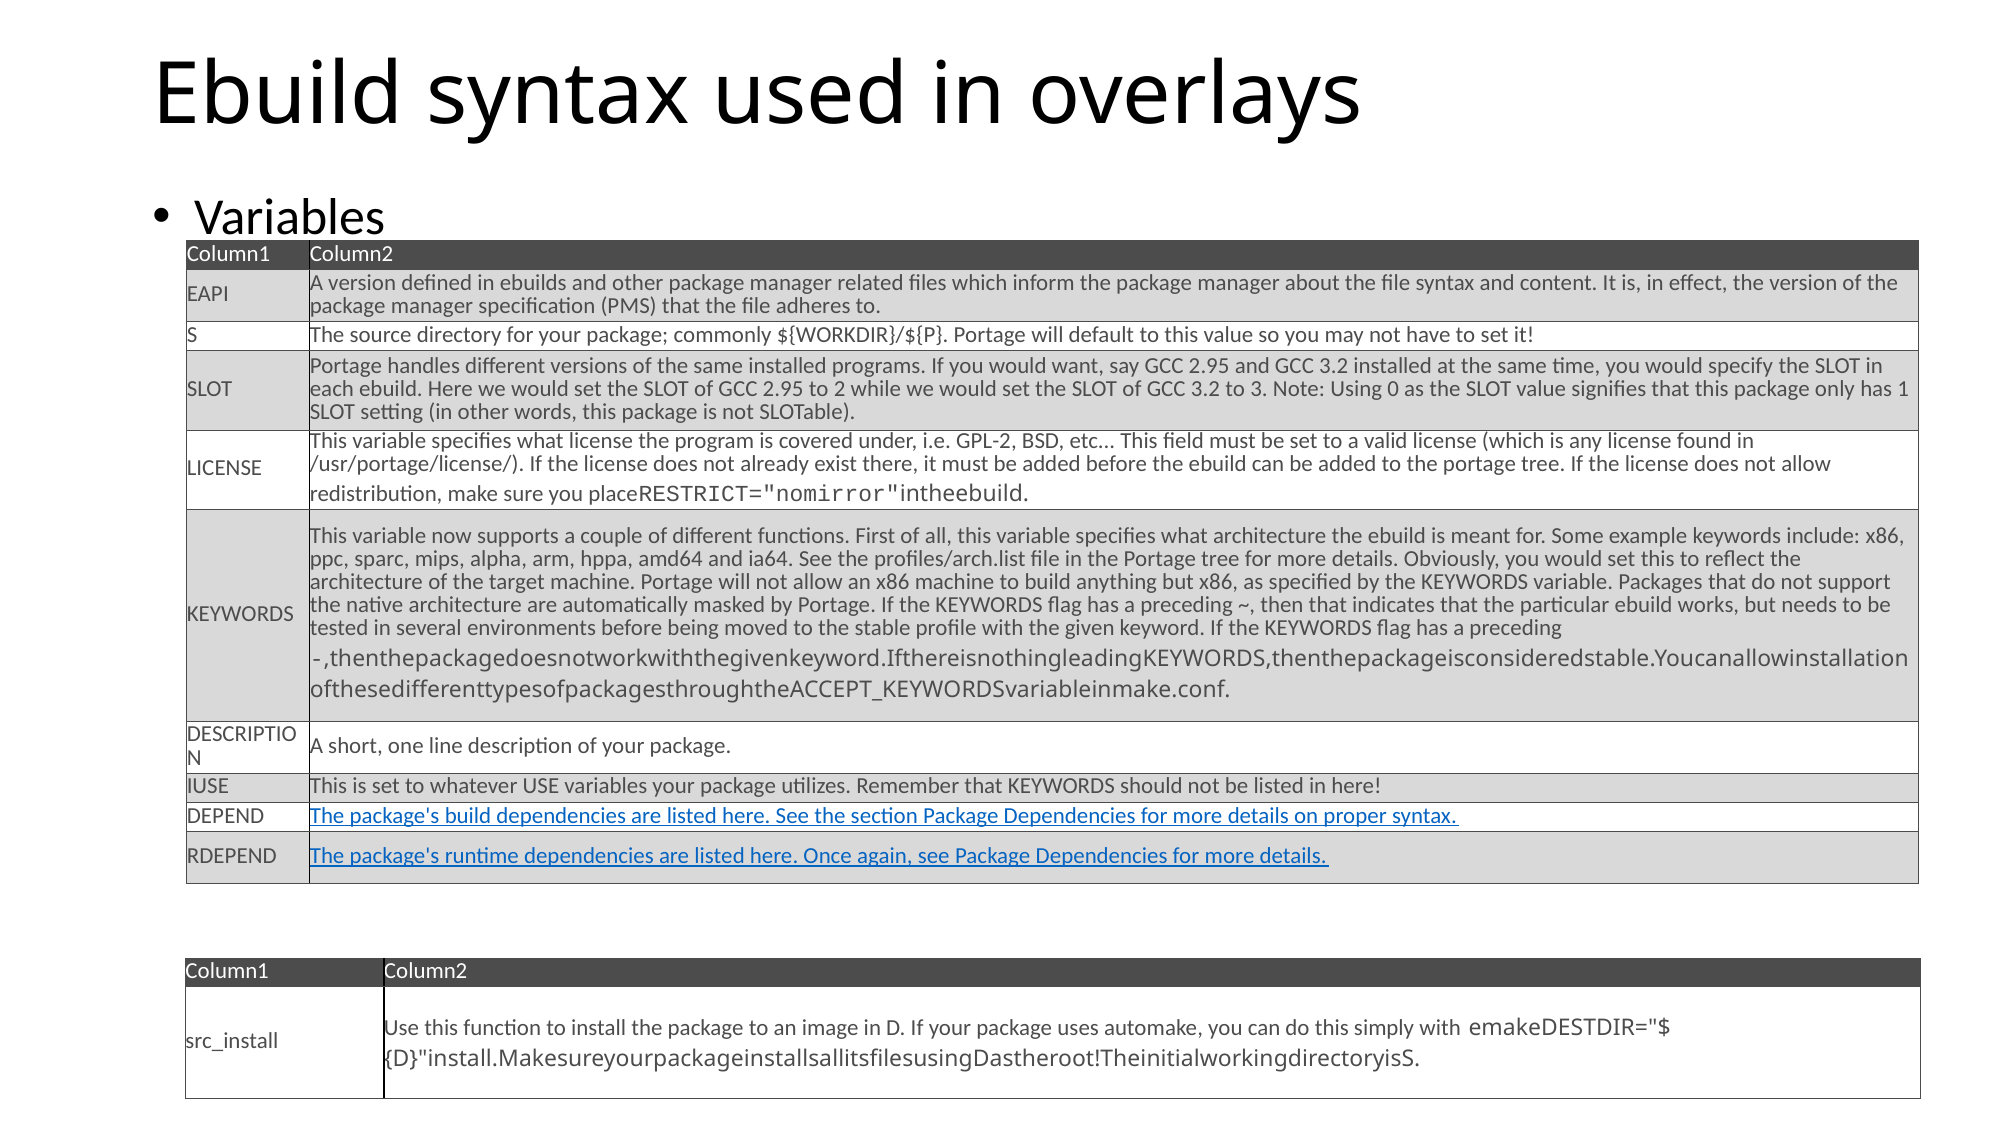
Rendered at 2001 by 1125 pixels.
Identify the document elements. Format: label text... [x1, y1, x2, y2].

table_cell This is set to whatever USE variables your package utilizes. Remember that KEYWORDS should not be listed in here! [310, 774, 1918, 802]
title Ebuild syntax used in overlays [137, 41, 1863, 150]
table_cell A short, one line description of your package. [310, 722, 1918, 773]
table_cell SLOT [187, 351, 309, 430]
table_cell The source directory for your package; commonly ${WORKDIR}/${P}. Portage will default to this value so you may not have to set it! [310, 322, 1918, 350]
table_header Column1 [187, 241, 309, 269]
table_cell IUSE [187, 774, 309, 802]
table_cell src_install [186, 987, 383, 1098]
table_cell DEPEND [187, 803, 309, 831]
table_cell EAPI [187, 270, 309, 321]
table_cell Portage handles different versions of the same installed programs. If you would want, say GCC 2.95 and GCC 3.2 installed at the same time, you would specify the SLOT in each ebuild. Here we would set the SLOT of GCC 2.95 to 2 while we would set the SLOT of GCC 3.2 to 3. Note: Using 0 as the SLOT value signifies that this package only has 1 SLOT setting (in other words, this package is not SLOTable). [310, 351, 1918, 430]
table_cell This variable specifies what license the program is covered under, i.e. GPL-2, BSD, etc... This field must be set to a valid license (which is any license found in /usr/portage/license/). If the license does not already exist there, it must be added before the ebuild can be added to the portage tree. If the license does not allow redistribution, make sure you placeRESTRICT="nomirror"intheebuild. [310, 431, 1918, 509]
table_cell RDEPEND [187, 832, 309, 883]
table_cell LICENSE [187, 431, 309, 509]
table_cell S [187, 322, 309, 350]
table_cell The package's runtime dependencies are listed here. Once again, see Package Dependencies for more details. [310, 832, 1918, 883]
table_header Column2 [310, 241, 1918, 269]
table_cell Use this function to install the package to an image in D. If your package uses automake, you can do this simply with emakeDESTDIR="${D}"install.MakesureyourpackageinstallsallitsfilesusingDastheroot!TheinitialworkingdirectoryisS. [385, 987, 1920, 1098]
table_cell KEYWORDS [187, 510, 309, 721]
table_header Column2 [385, 959, 1920, 986]
table_cell DESCRIPTION [187, 722, 309, 773]
table_cell A version defined in ebuilds and other package manager related files which inform the package manager about the file syntax and content. It is, in effect, the version of the package manager specification (PMS) that the file adheres to. [310, 270, 1918, 321]
table_header Column1 [186, 959, 383, 986]
list Variables [137, 182, 1863, 254]
table_cell This variable now supports a couple of different functions. First of all, this variable specifies what architecture the ebuild is meant for. Some example keywords include: x86, ppc, sparc, mips, alpha, arm, hppa, amd64 and ia64. See the profiles/arch.list file in the Portage tree for more details. Obviously, you would set this to reflect the architecture of the target machine. Portage will not allow an x86 machine to build anything but x86, as specified by the KEYWORDS variable. Packages that do not support the native architecture are automatically masked by Portage. If the KEYWORDS flag has a preceding ~, then that indicates that the particular ebuild works, but needs to be tested in several environments before being moved to the stable profile with the given keyword. If the KEYWORDS flag has a preceding -,thenthepackagedoesnotworkwiththegivenkeyword.IfthereisnothingleadingKEYWORDS,thenthepackageisconsideredstable.YoucanallowinstallationofthesedifferenttypesofpackagesthroughtheACCEPT_KEYWORDSvariableinmake.conf. [310, 510, 1918, 721]
table_cell The package's build dependencies are listed here. See the section Package Dependencies for more details on proper syntax. [310, 803, 1918, 831]
